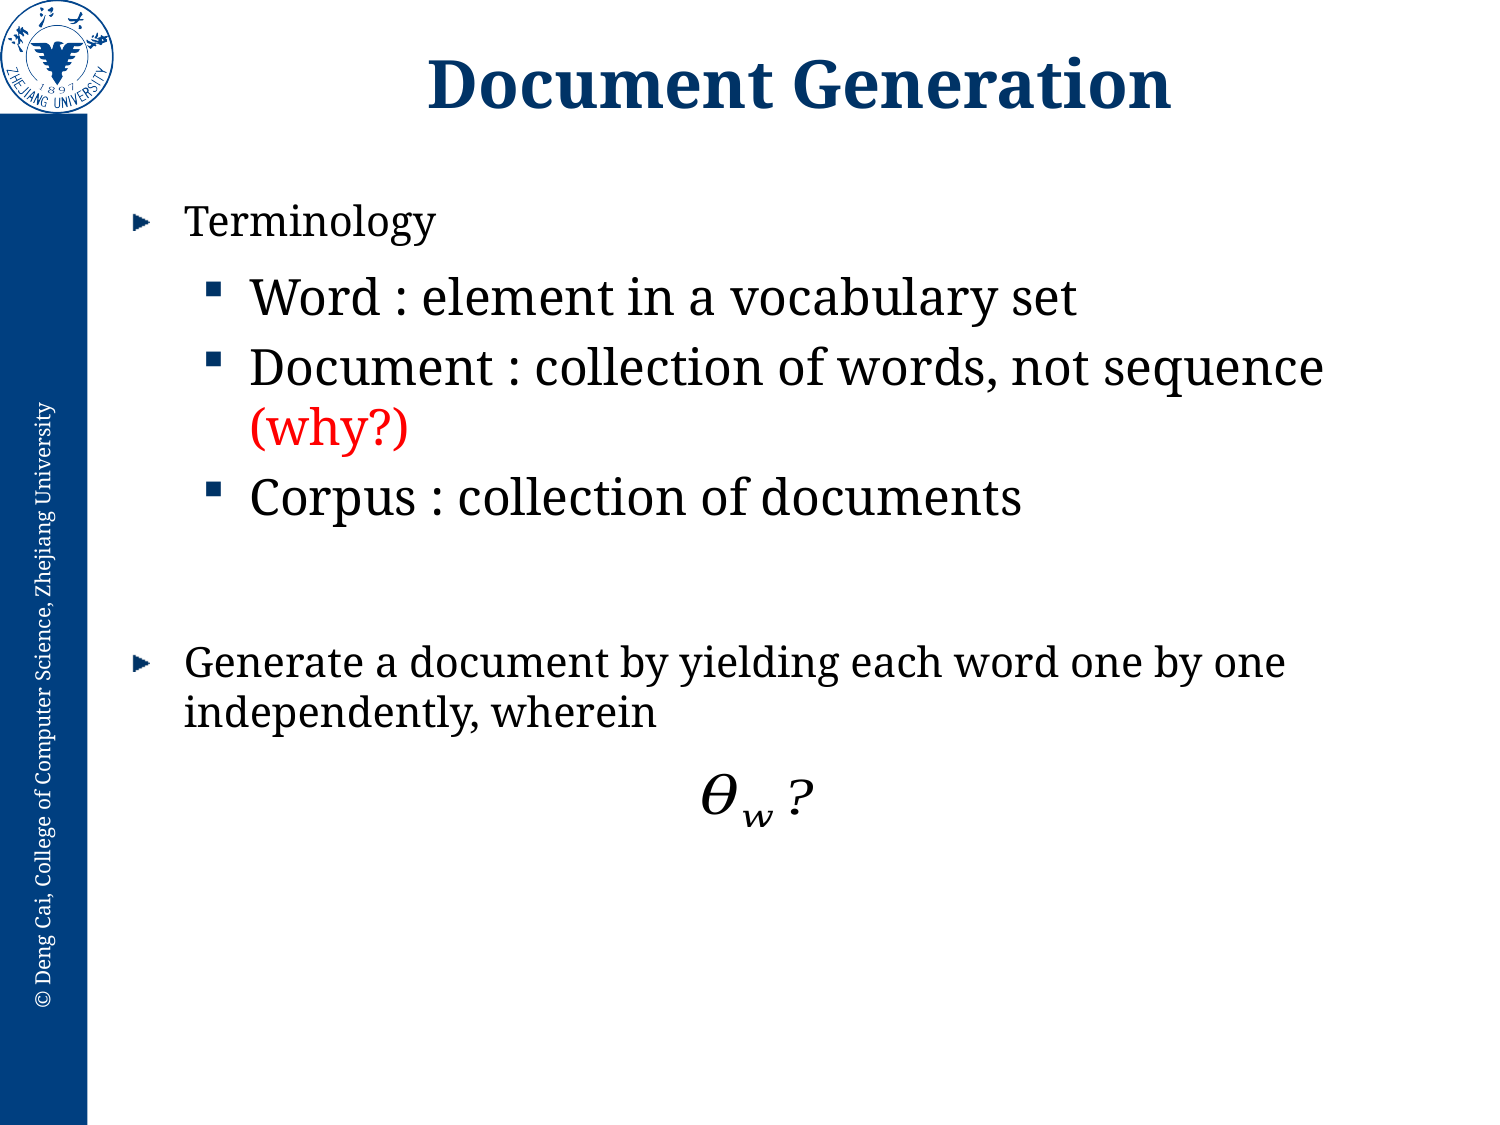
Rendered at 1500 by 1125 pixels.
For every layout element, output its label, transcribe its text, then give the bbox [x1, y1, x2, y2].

title Document Generation [129, 30, 1471, 131]
picture [127, 649, 150, 672]
picture [127, 208, 150, 231]
picture [0, 0, 114, 114]
